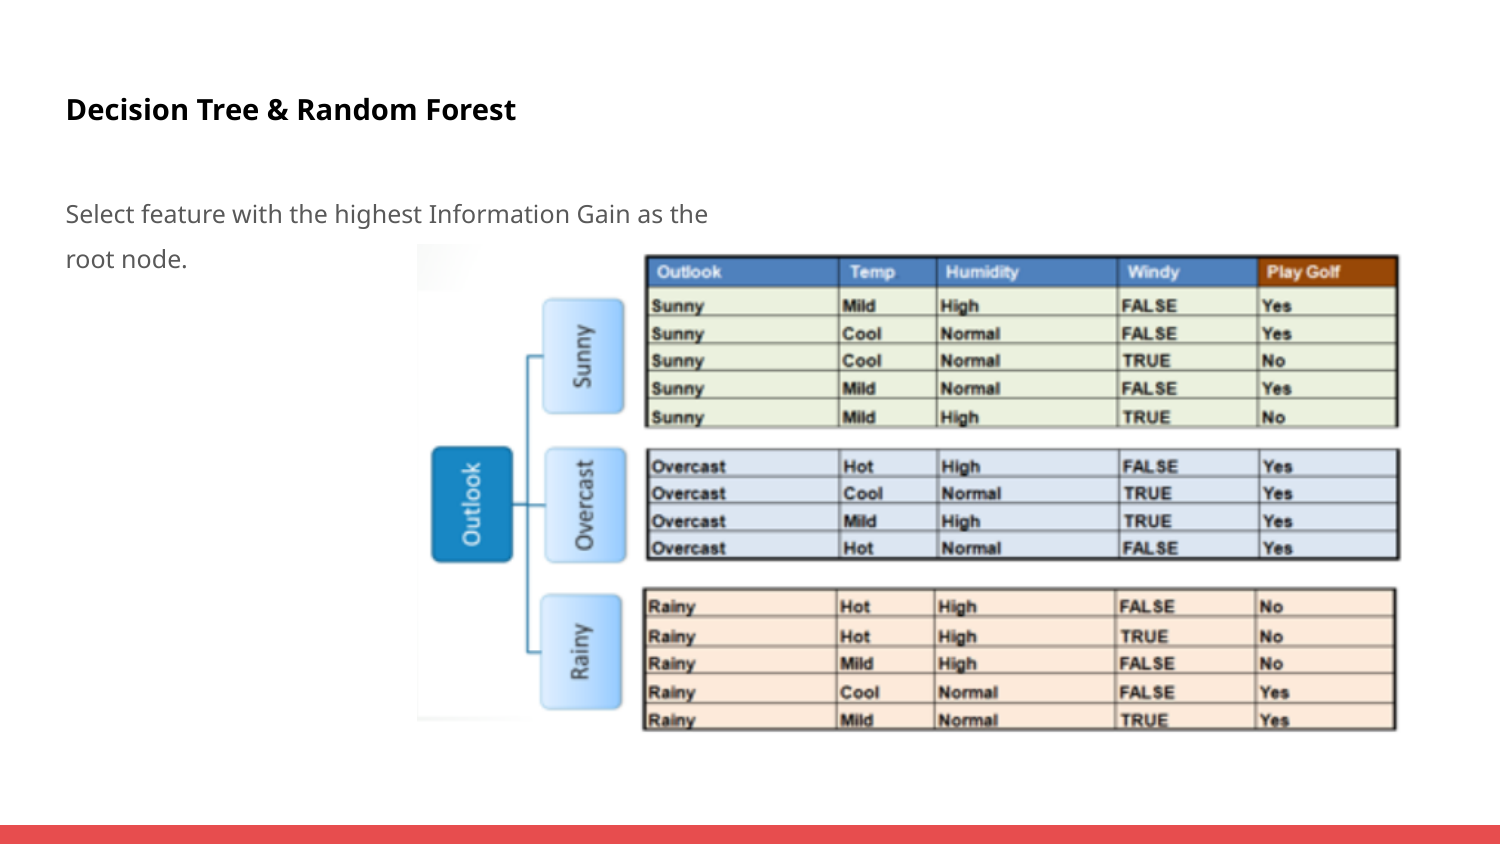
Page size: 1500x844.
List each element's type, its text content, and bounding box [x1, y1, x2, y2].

picture [416, 243, 1412, 741]
text_box Decision Tree & Random Forest [50, 58, 1412, 132]
text_box [0, 825, 1500, 844]
text_box Select feature with the highest Information Gain as the root node. [50, 169, 734, 635]
